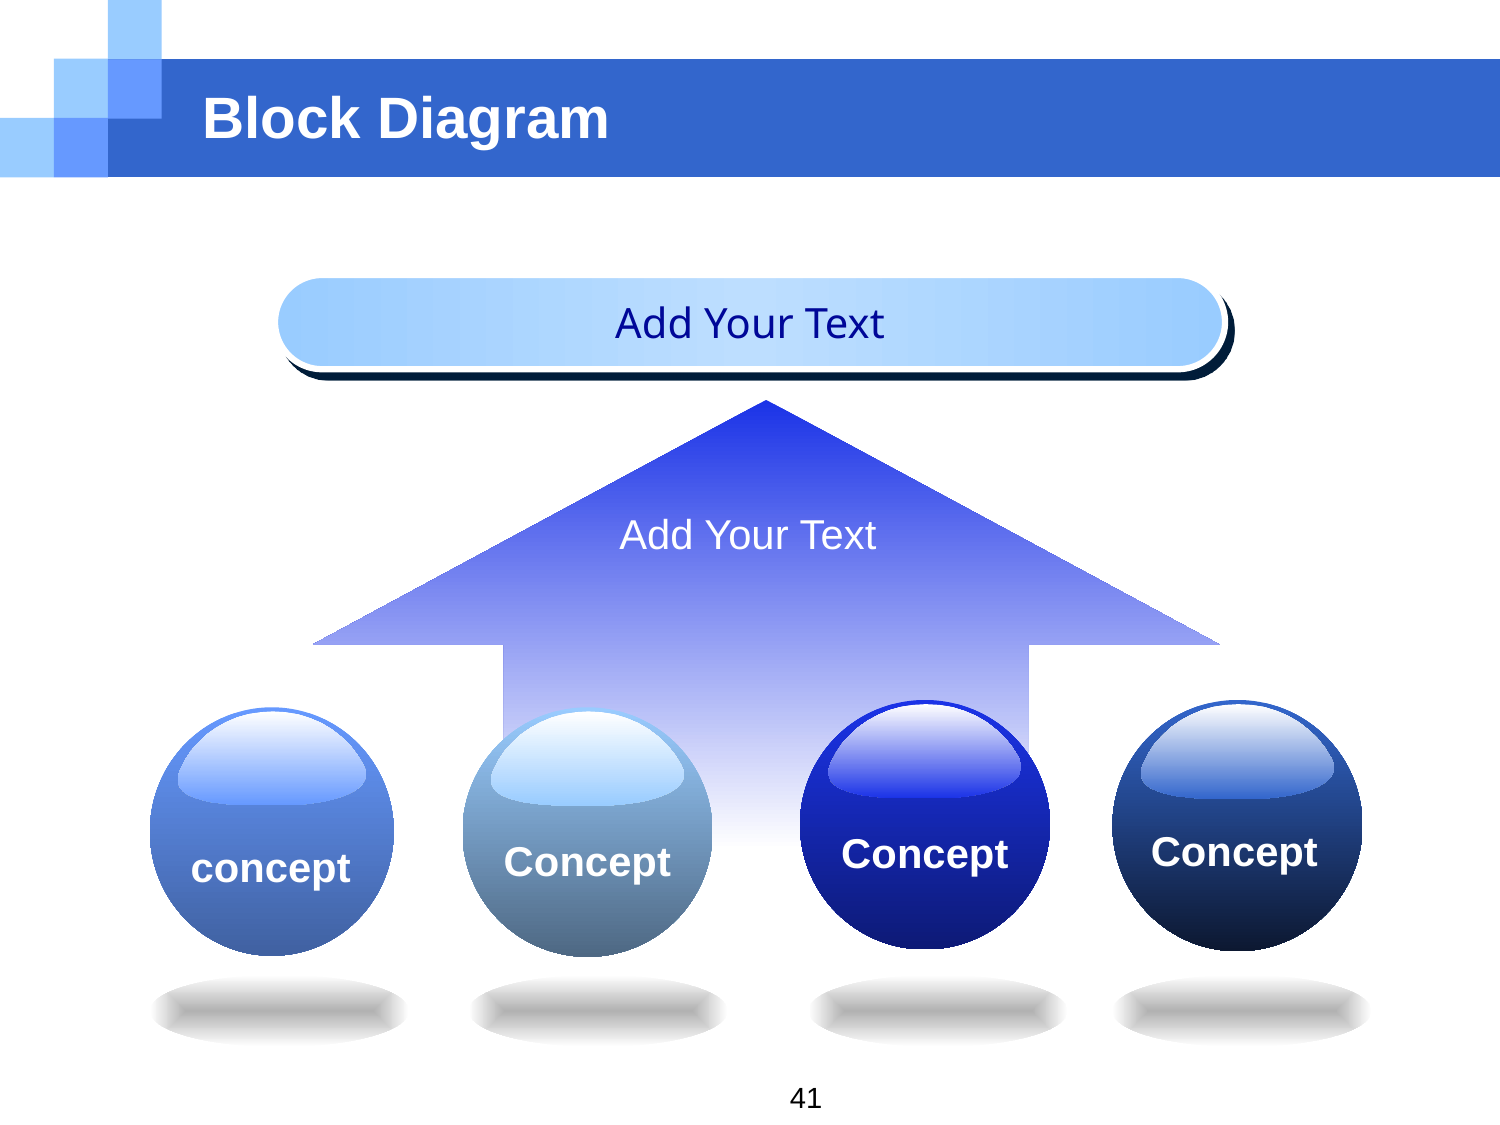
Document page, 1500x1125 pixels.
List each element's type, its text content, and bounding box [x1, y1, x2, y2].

title Block Diagram [187, 75, 1400, 155]
text_box [312, 399, 1220, 850]
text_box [462, 707, 728, 1047]
text_box Add Your Text [604, 500, 892, 565]
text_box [1112, 699, 1372, 1047]
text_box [149, 707, 410, 1047]
text_box Add Your Text [275, 274, 1226, 370]
slide_number 41 [487, 1072, 838, 1125]
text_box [799, 699, 1068, 1047]
